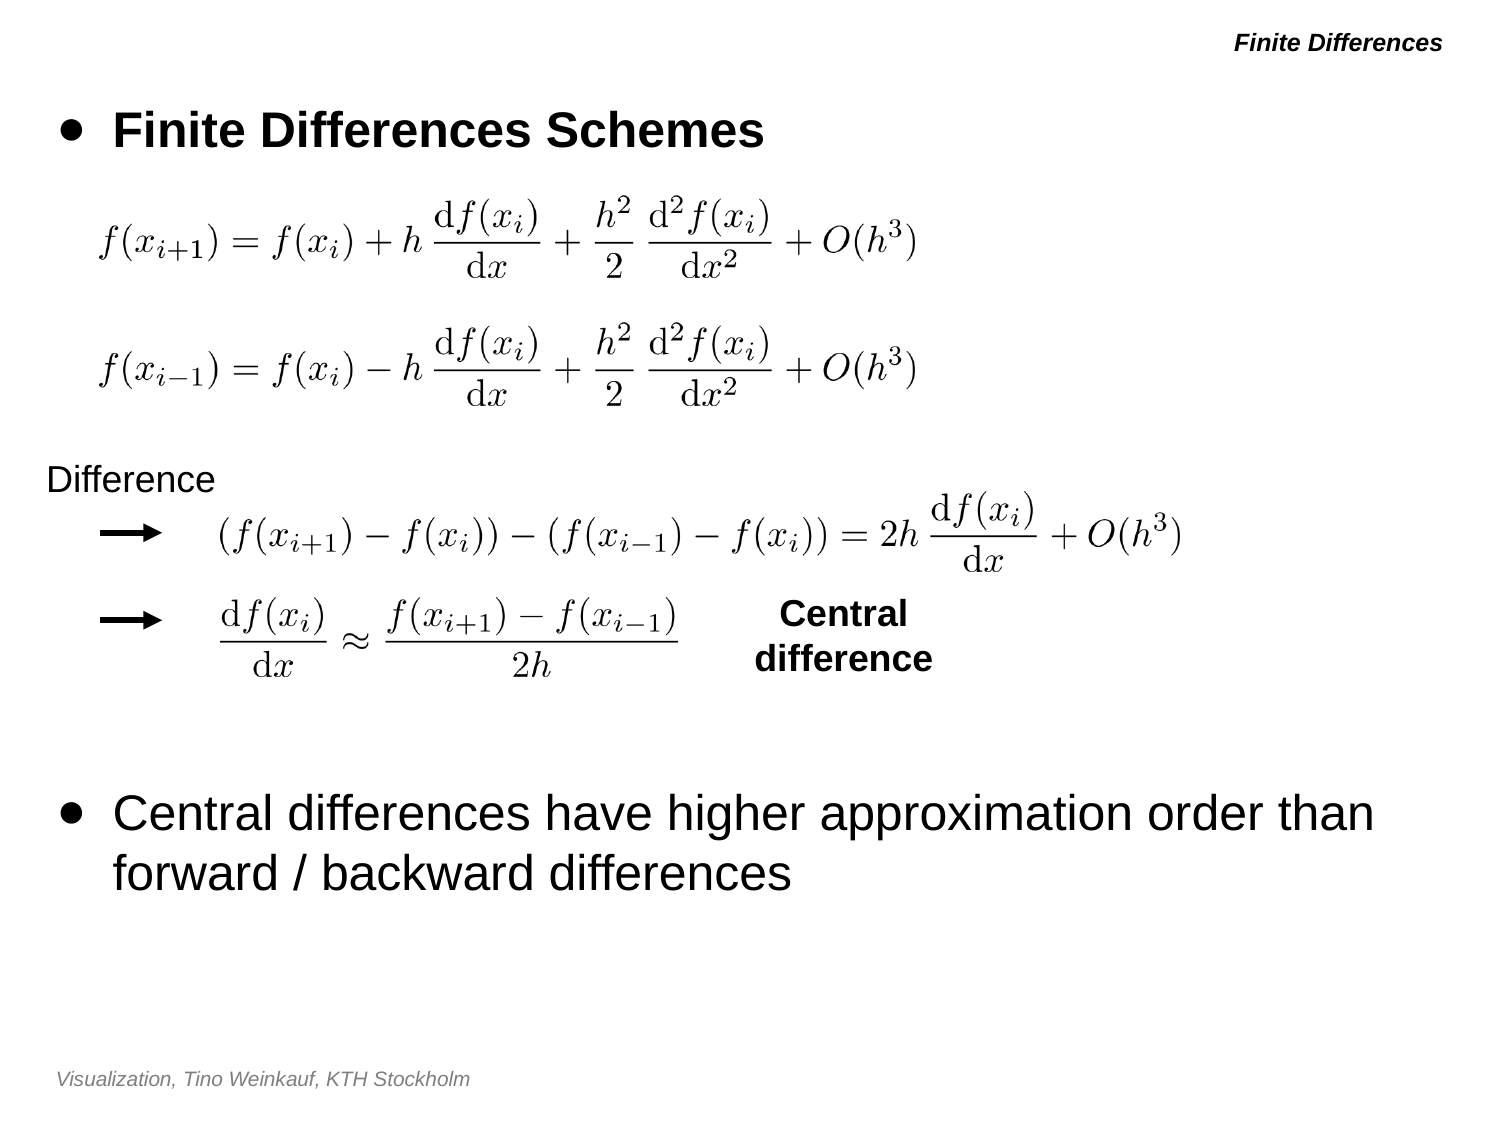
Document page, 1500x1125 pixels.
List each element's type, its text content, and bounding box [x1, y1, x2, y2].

text_box Difference [3, 447, 259, 507]
picture [99, 194, 915, 279]
picture [220, 491, 1180, 572]
list Finite Differences Schemes Central differences have higher approximation order than forward / backward differences [40, 89, 1460, 1036]
picture [99, 322, 915, 406]
picture [220, 597, 679, 678]
text_box Central difference [715, 581, 972, 687]
title Finite Differences [237, 18, 1460, 67]
